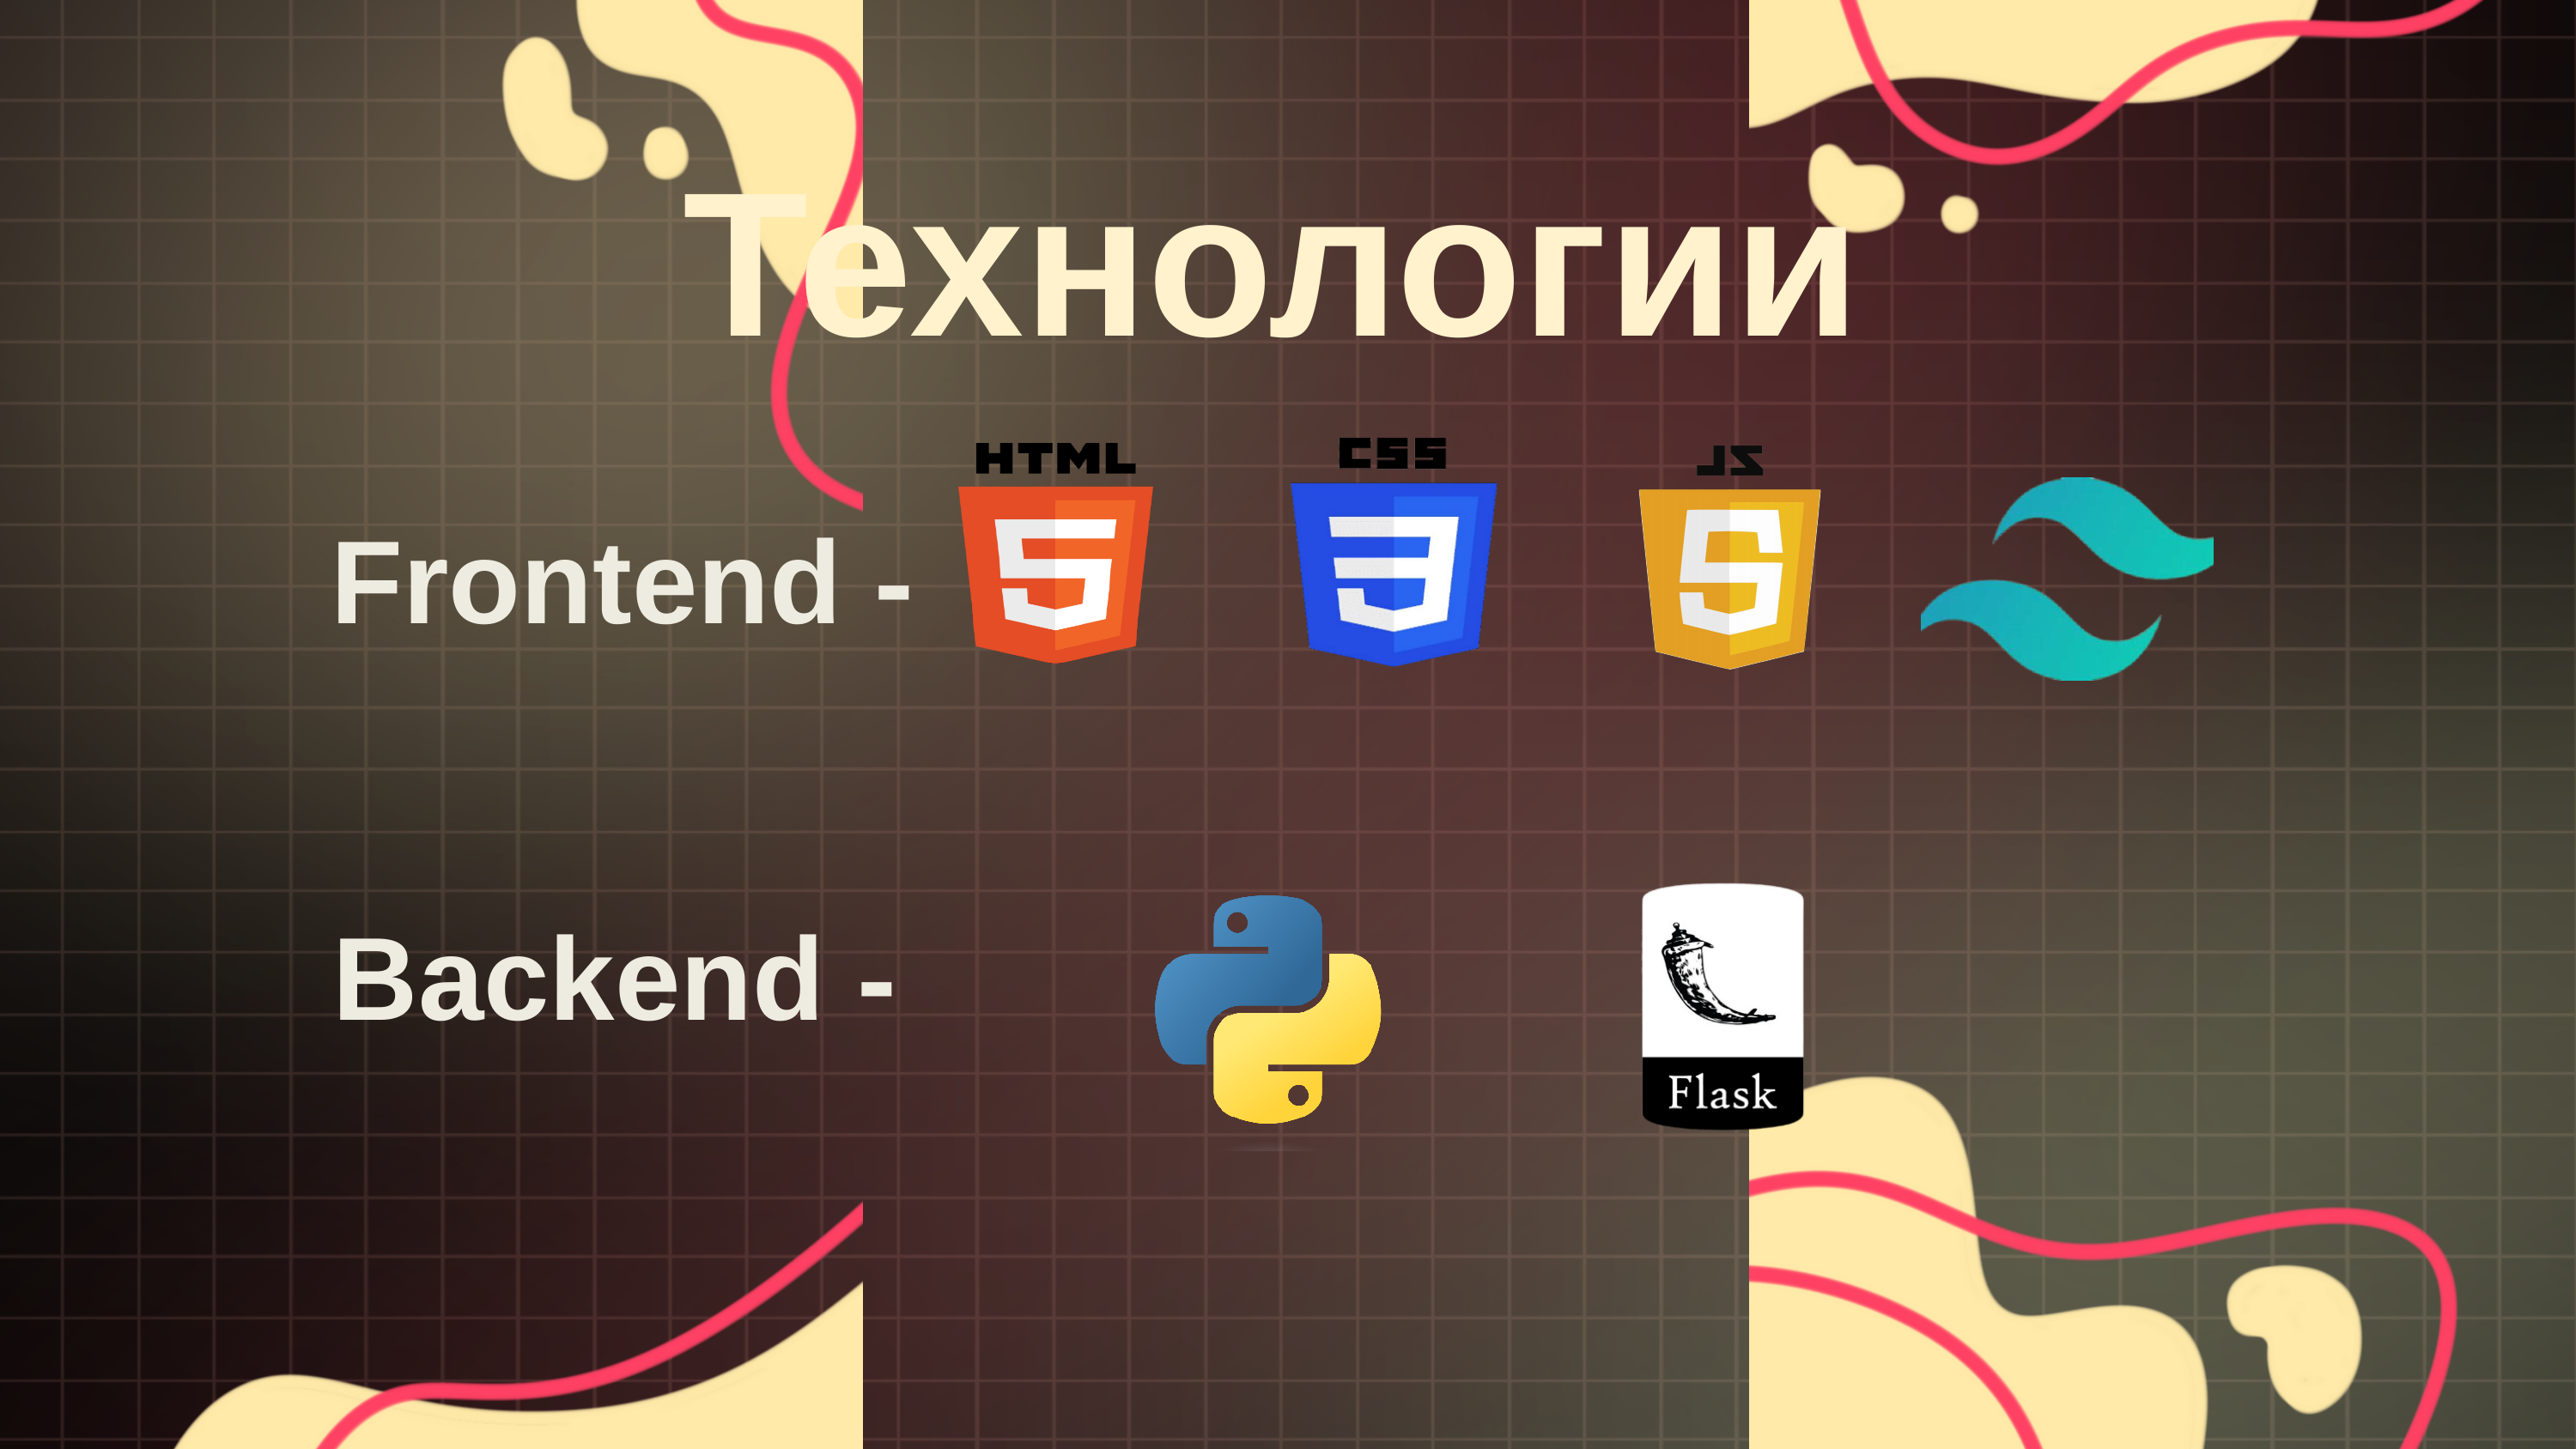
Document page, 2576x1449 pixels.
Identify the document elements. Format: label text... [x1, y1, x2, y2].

text_box Технологии [620, 223, 1923, 378]
text_box Frontend - [318, 499, 913, 654]
text_box [1748, 0, 2576, 1449]
text_box [863, 378, 1748, 1449]
text_box Backend - [320, 895, 1072, 1051]
picture [1290, 438, 2214, 681]
picture [1579, 871, 1866, 1152]
picture [1155, 895, 1388, 1152]
text_box [0, 0, 863, 1449]
text_box [863, 0, 1748, 223]
picture [917, 443, 1194, 664]
